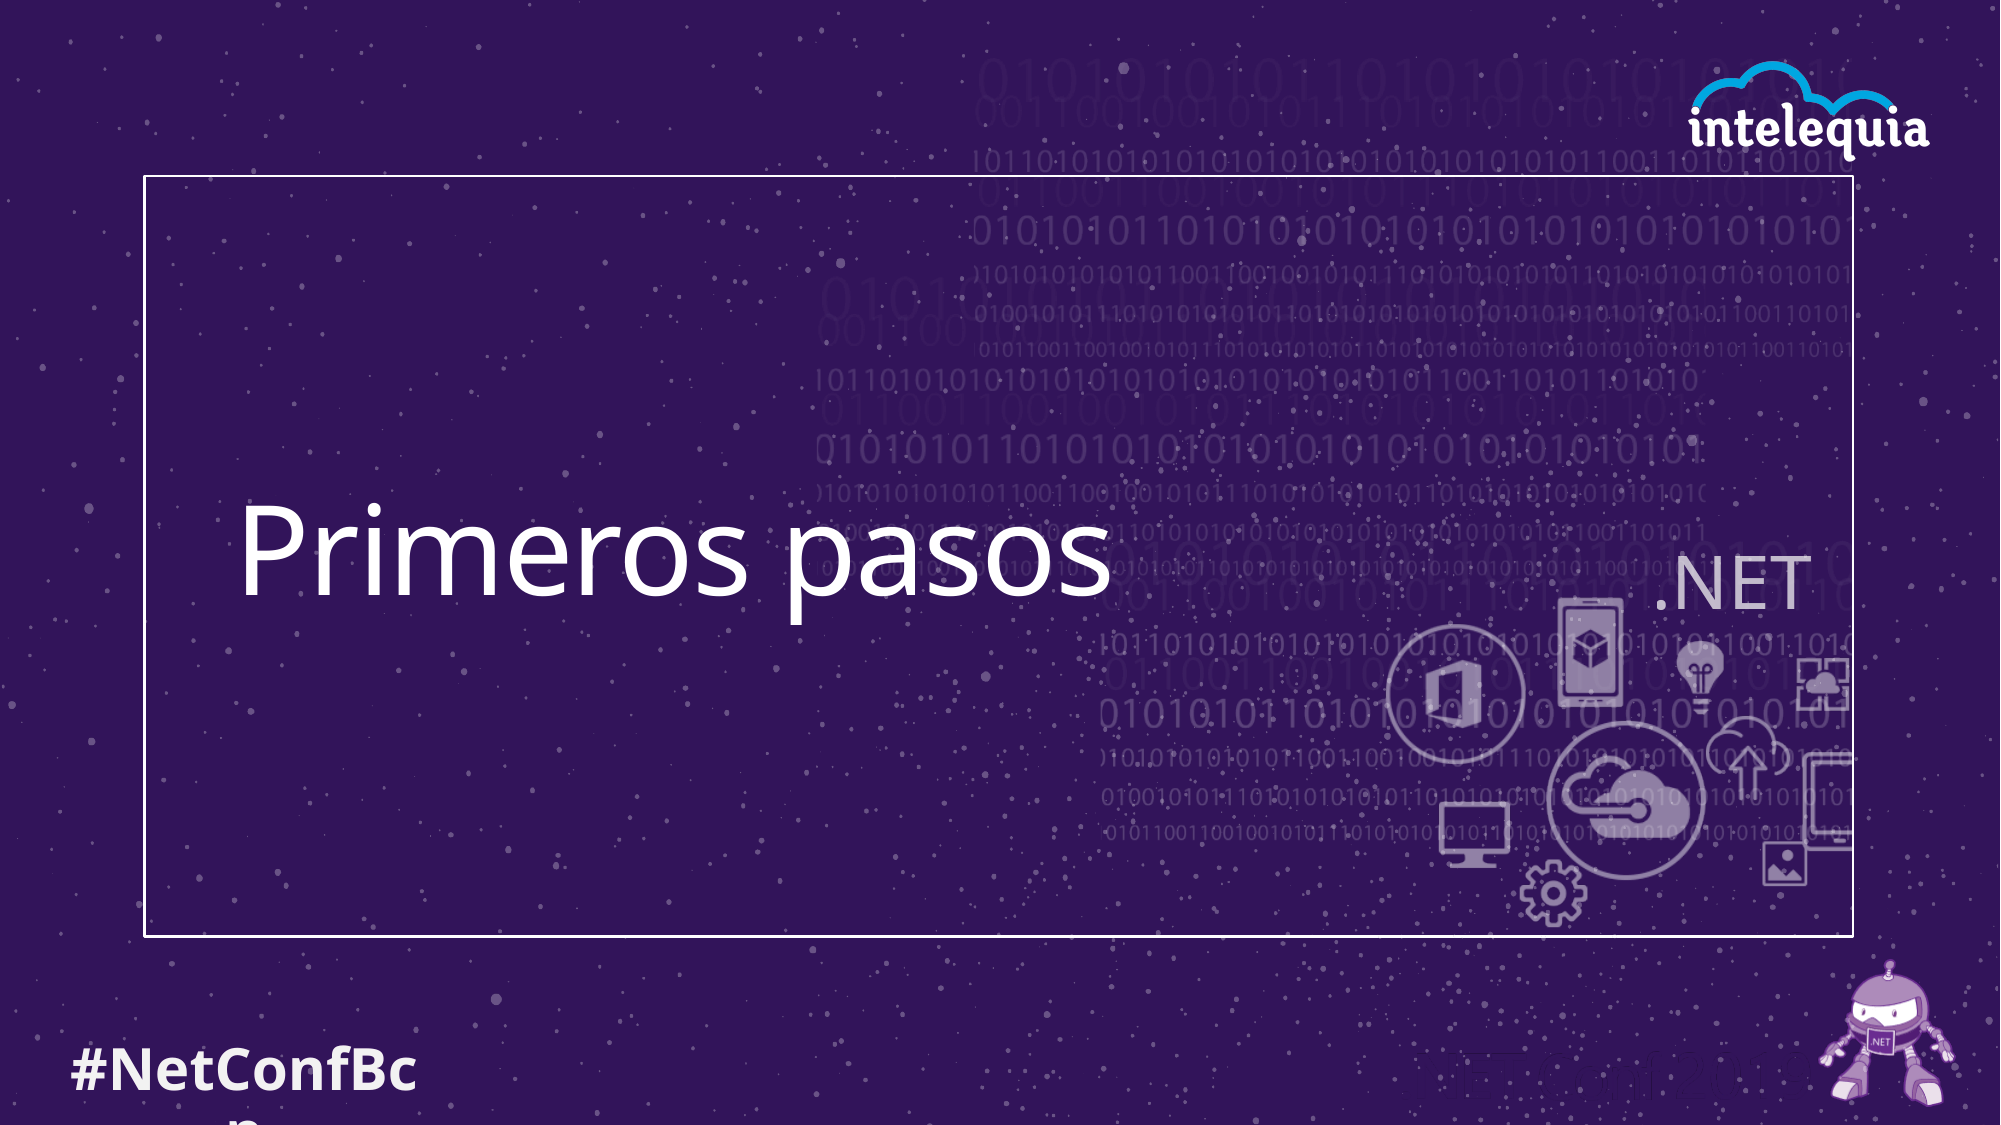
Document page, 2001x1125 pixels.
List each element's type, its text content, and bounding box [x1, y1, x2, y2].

picture [1, 0, 1999, 1125]
title Primeros pasos [210, 472, 1853, 640]
